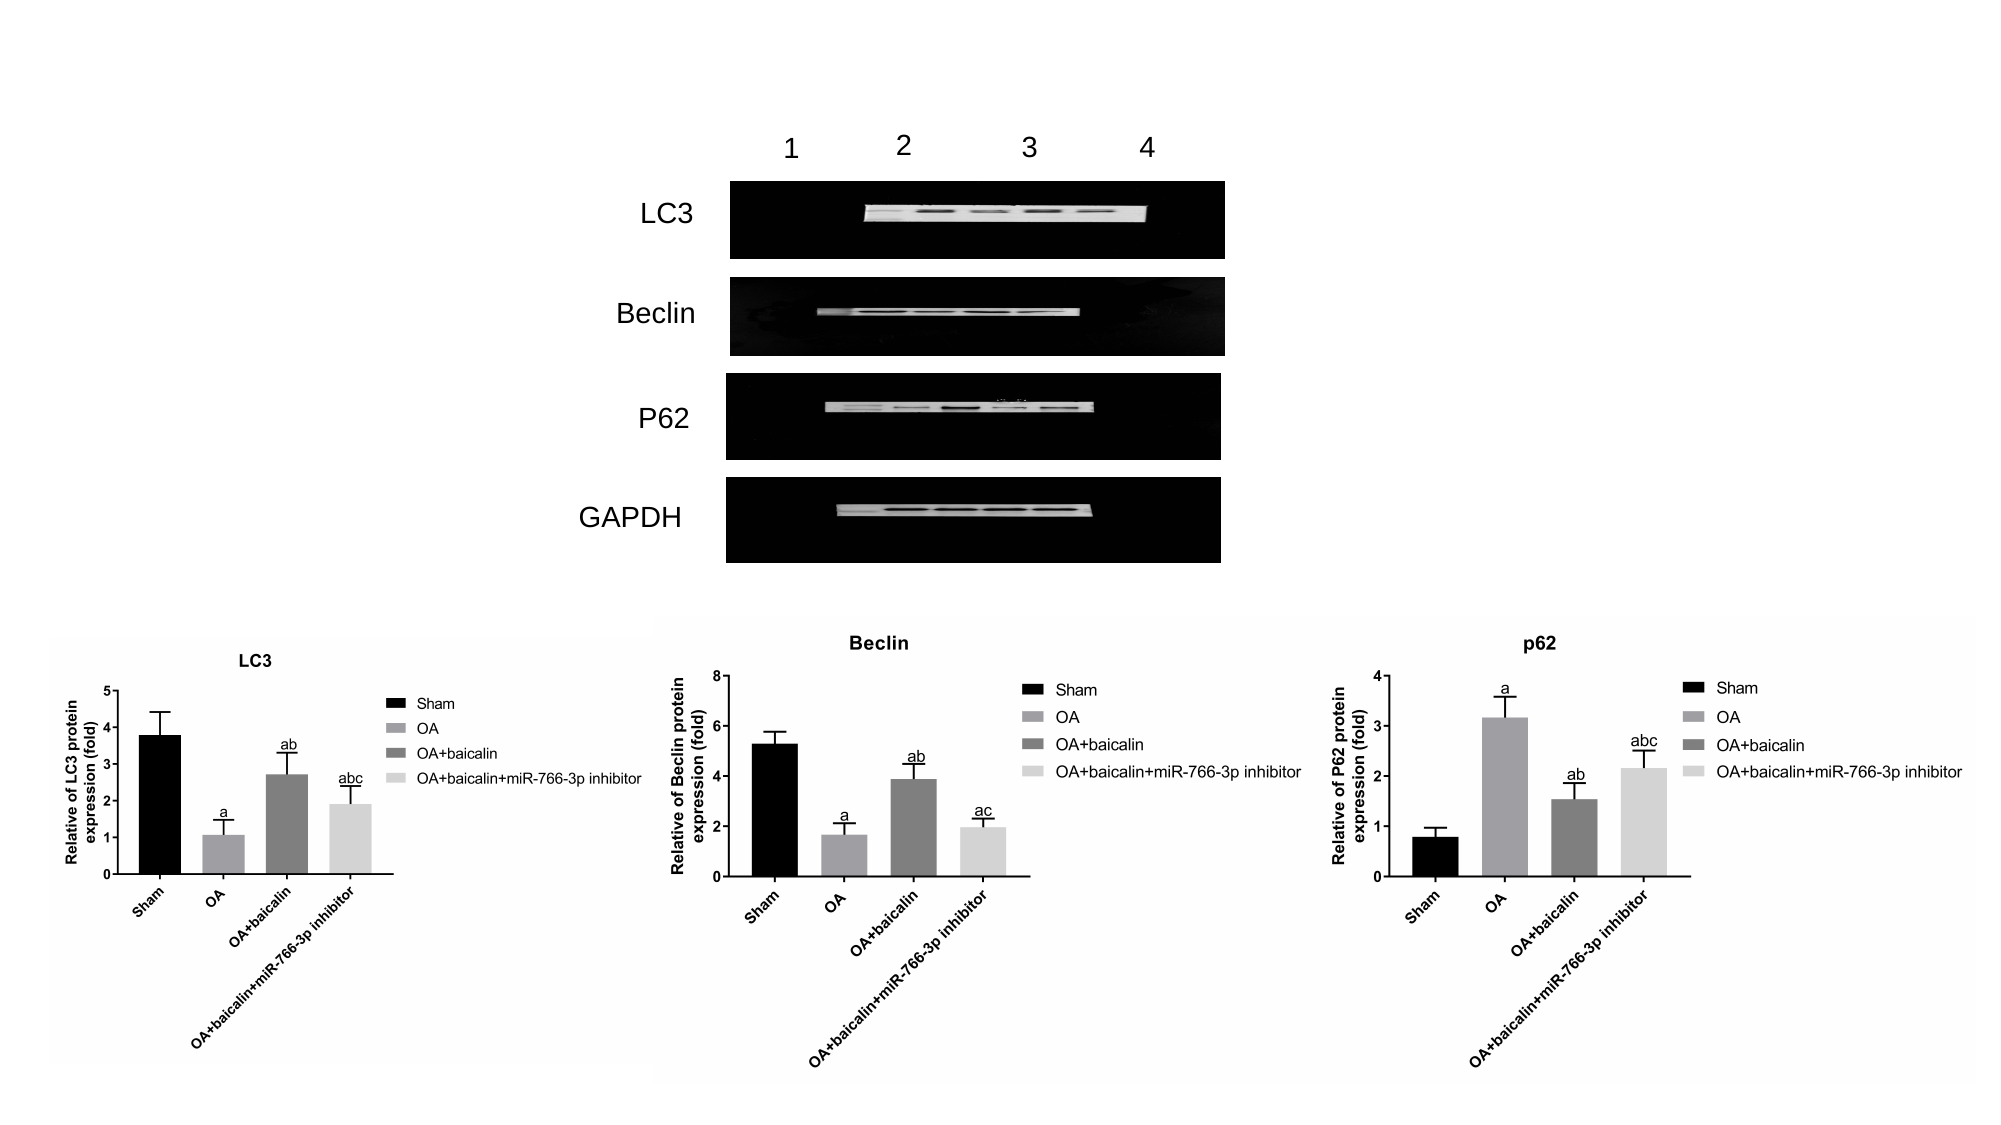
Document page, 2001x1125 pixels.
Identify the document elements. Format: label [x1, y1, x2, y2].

text_box [49, 118, 1976, 1085]
